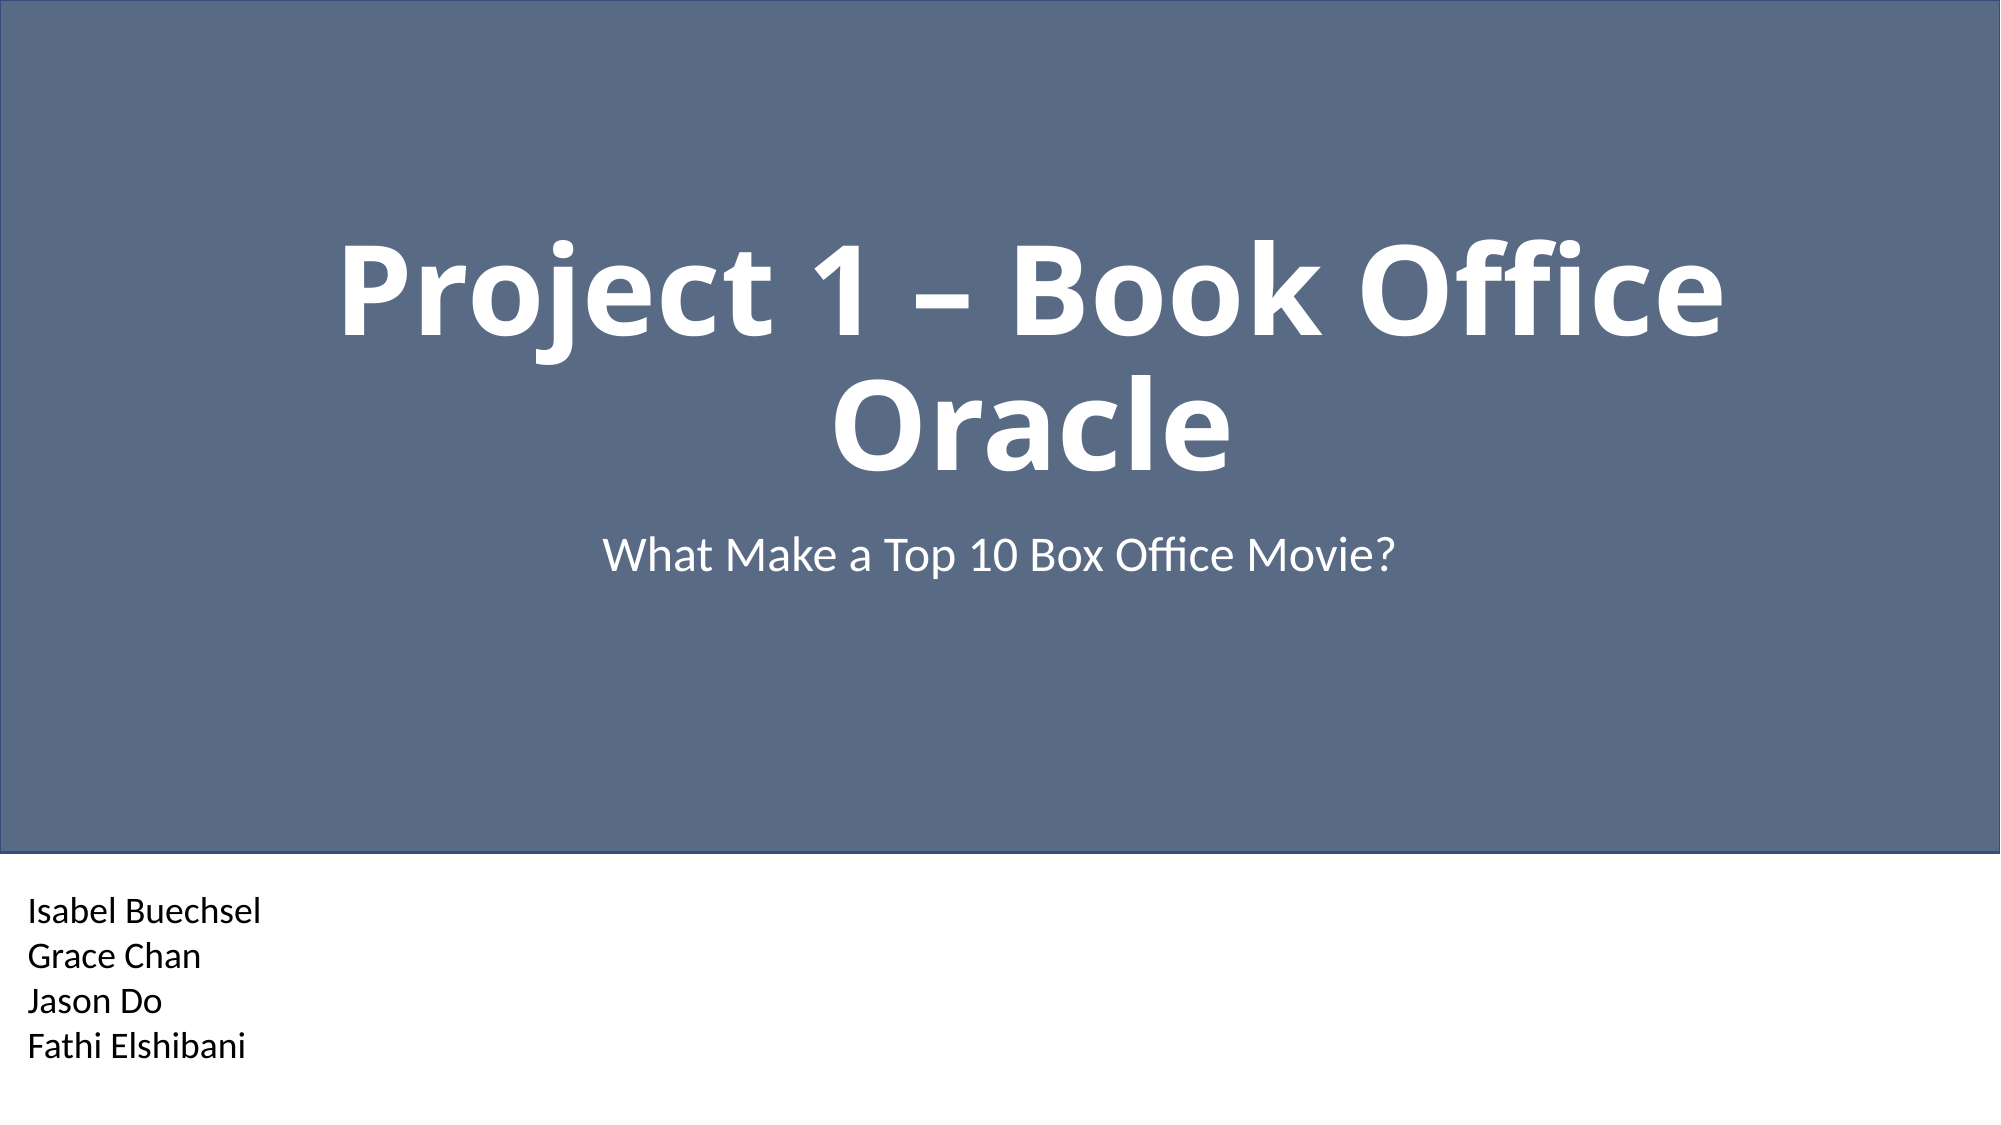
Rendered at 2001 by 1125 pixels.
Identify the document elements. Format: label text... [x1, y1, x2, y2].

text_box [0, 0, 2000, 854]
title Project 1 – Book Office Oracle [281, 347, 1782, 506]
text_box Isabel Buechsel Grace Chan Jason Do Fathi Elshibani [12, 878, 488, 1074]
subtitle What Make a Top 10 Box Office Movie? [249, 520, 1750, 610]
